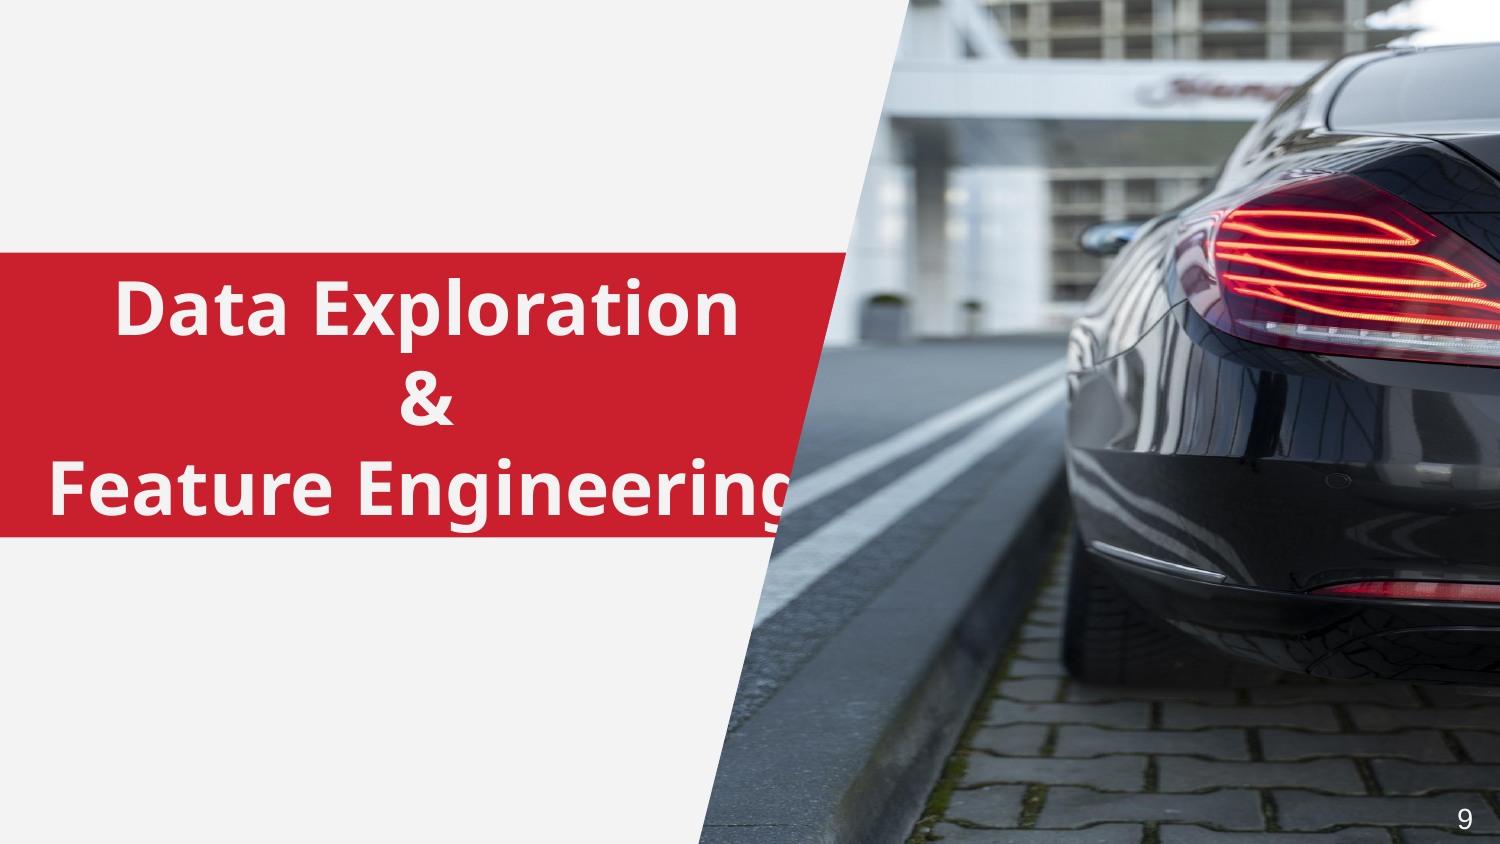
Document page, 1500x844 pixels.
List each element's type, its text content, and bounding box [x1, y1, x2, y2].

picture [698, 0, 1500, 844]
text_box Data Exploration & Feature Engineering [0, 252, 693, 538]
